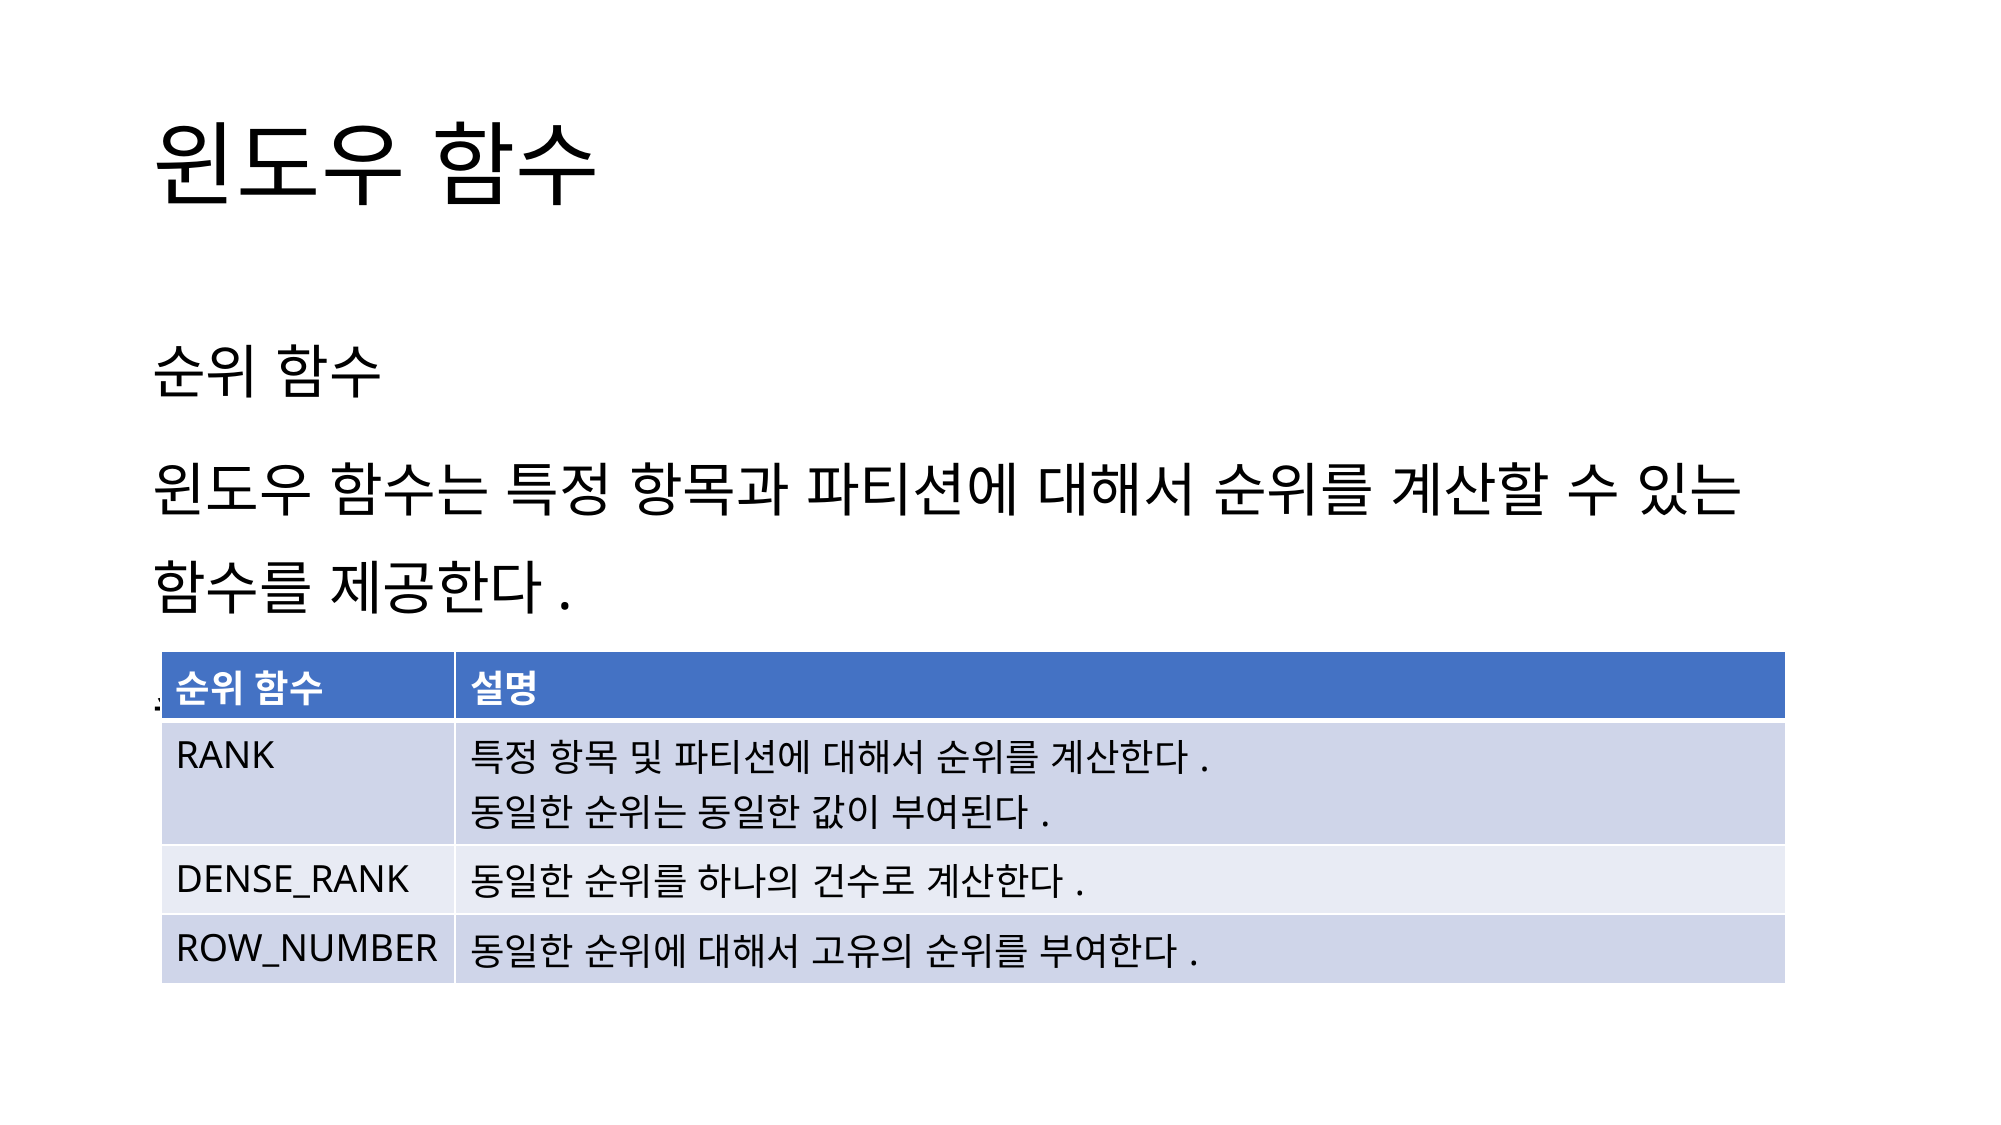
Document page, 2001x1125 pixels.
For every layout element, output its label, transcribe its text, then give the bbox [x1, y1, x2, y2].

list 순위 함수 윈도우 함수는 특정 항목과 파티션에 대해서 순위를 계산할 수 있는 함수를 제공한다. 순위 함수는 RANK, DENSE_RANK, ROW_NUMBER함수가 있다. [137, 299, 1863, 1014]
table_cell DENSE_RANK [162, 846, 454, 913]
table_cell 동일한 순위에 대해서 고유의 순위를 부여한다. [456, 915, 1785, 983]
title 윈도우 함수 [137, 59, 1863, 278]
table_cell ROW_NUMBER [162, 915, 454, 983]
table_cell 특정 항목 및 파티션에 대해서 순위를 계산한다. 동일한 순위는 동일한 값이 부여된다. [456, 723, 1785, 844]
table_cell RANK [162, 723, 454, 844]
table_cell 동일한 순위를 하나의 건수로 계산한다. [456, 846, 1785, 913]
table_header 순위 함수 [162, 652, 454, 718]
table_header 설명 [456, 652, 1785, 718]
